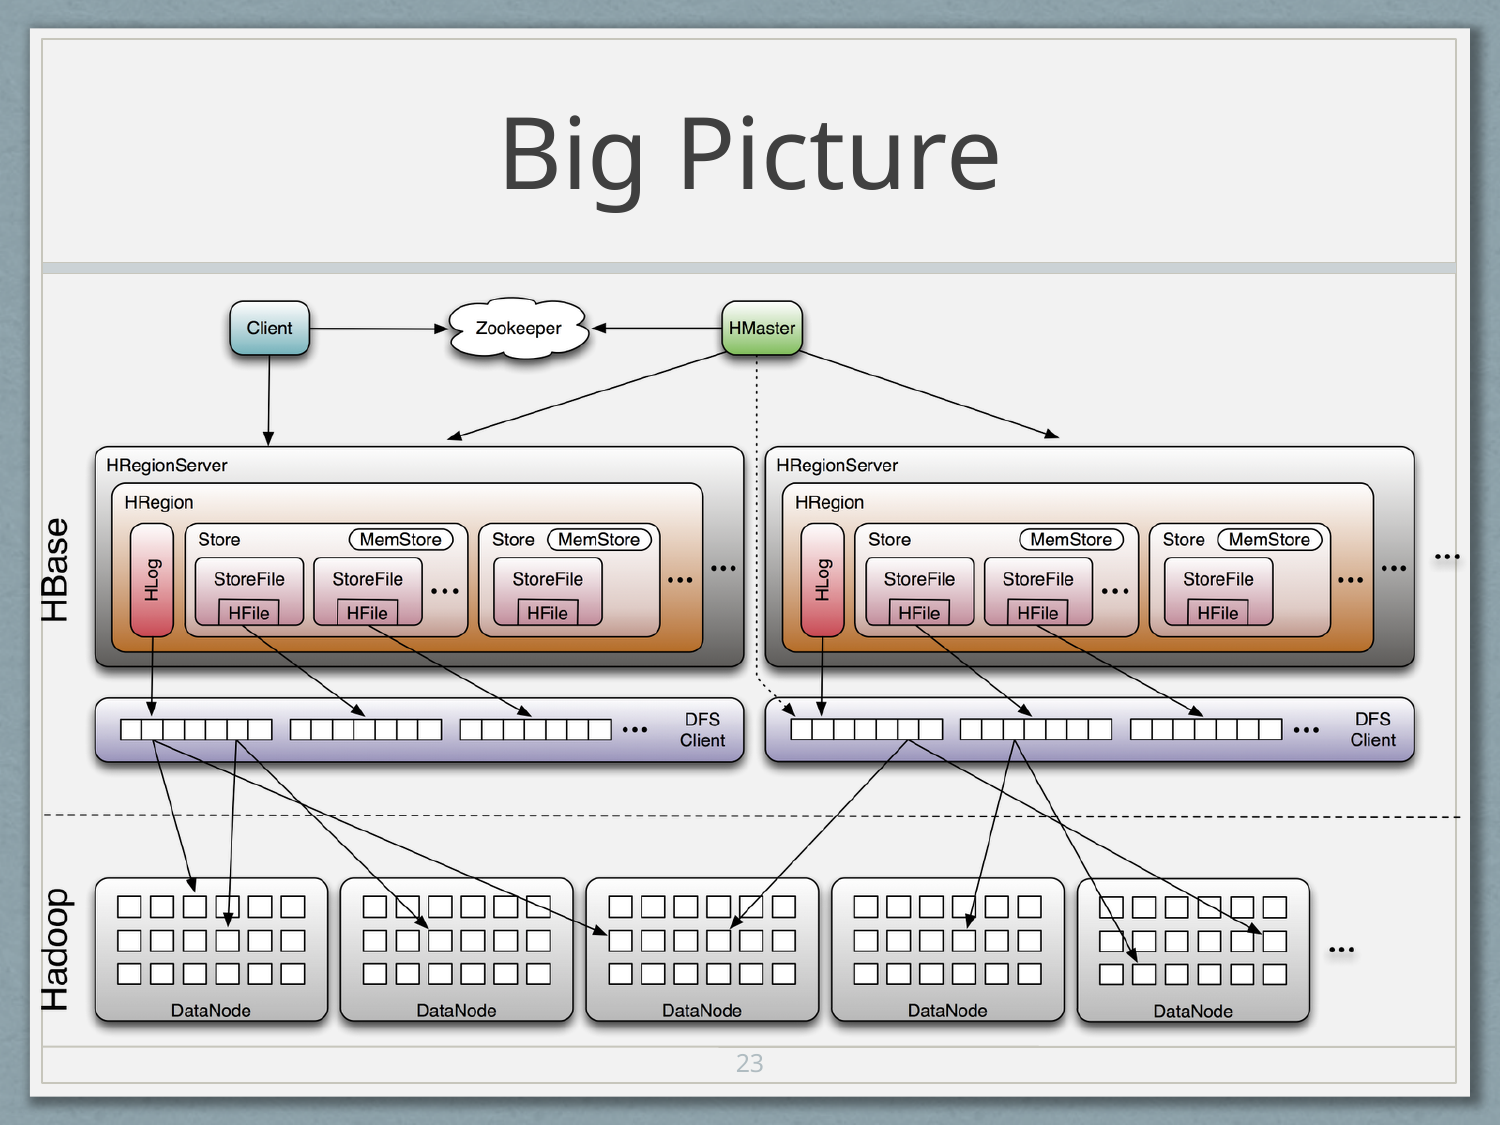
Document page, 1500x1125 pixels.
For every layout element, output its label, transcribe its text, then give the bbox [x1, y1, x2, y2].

picture [0, 283, 1475, 1044]
title Big Picture [147, 39, 1353, 261]
slide_number 23 [687, 1057, 813, 1088]
